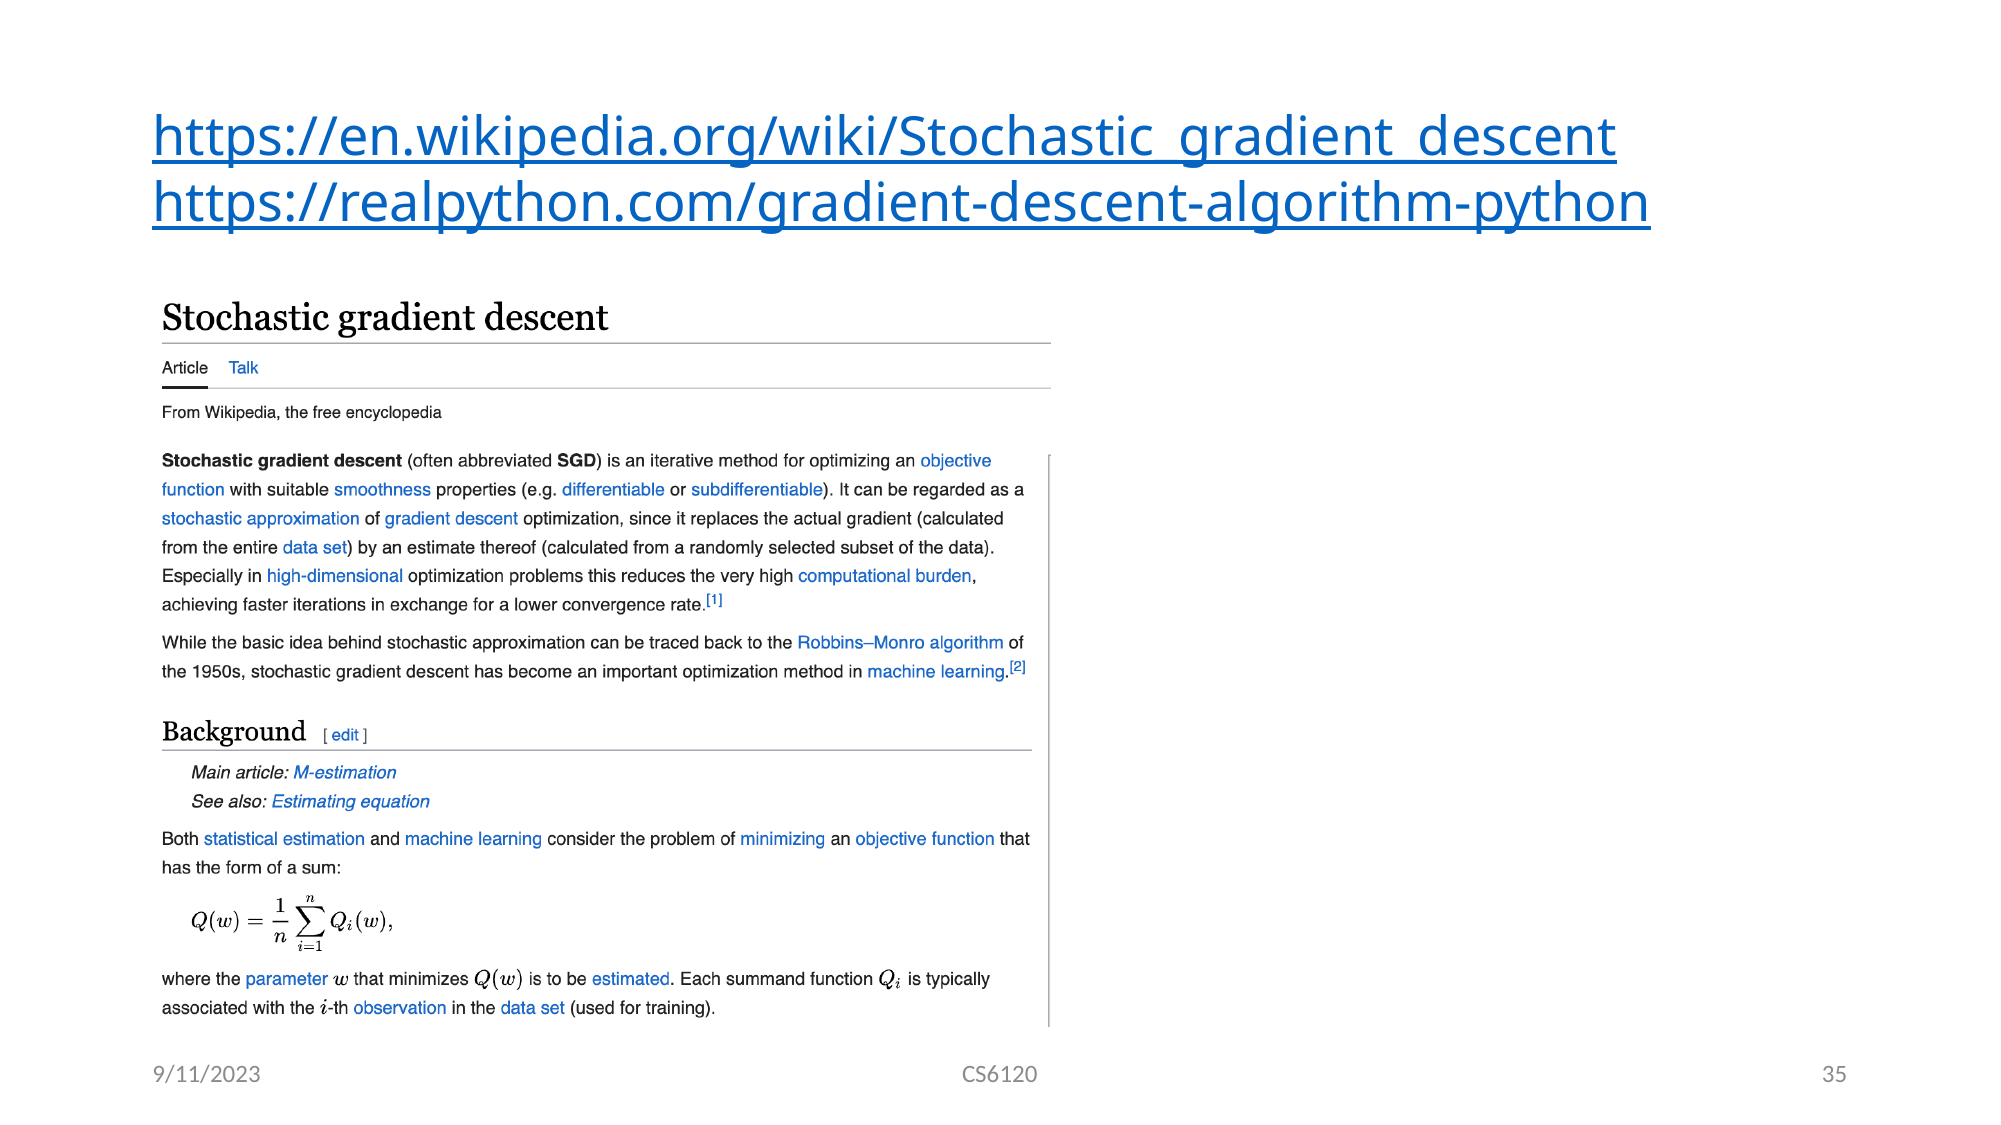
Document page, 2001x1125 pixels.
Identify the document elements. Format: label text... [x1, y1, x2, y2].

slide_number 35 [1412, 1042, 1863, 1103]
footer CS6120 [662, 1042, 1338, 1103]
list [137, 285, 1051, 1027]
title https://en.wikipedia.org/wiki/Stochastic_gradient_descent https://realpython.com/gradient-descent-algorithm-python [137, 59, 1863, 278]
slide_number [137, 1042, 588, 1103]
